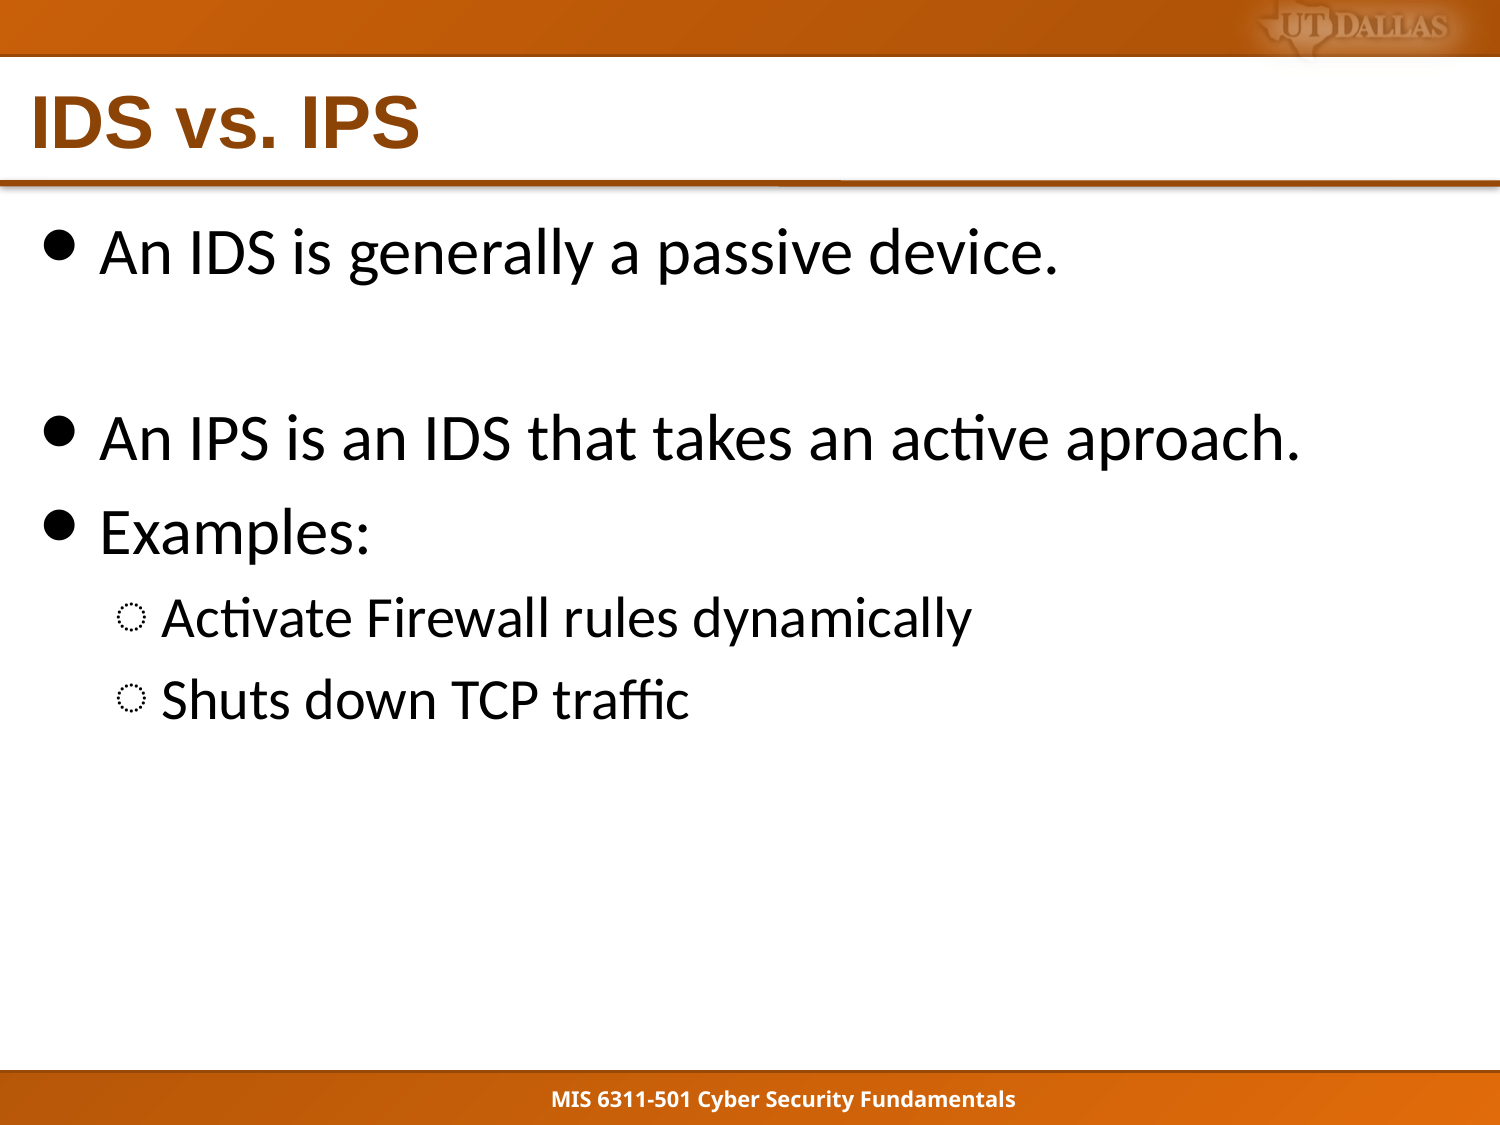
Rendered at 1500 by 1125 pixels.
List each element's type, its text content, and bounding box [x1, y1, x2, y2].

title IDS vs. IPS [0, 62, 1500, 176]
picture [1218, 0, 1500, 62]
list An IDS is generally a passive device. An IPS is an IDS that takes an active aproach. Examples: Activate Firewall rules dynamically Shuts down TCP traffic [24, 199, 1500, 1077]
